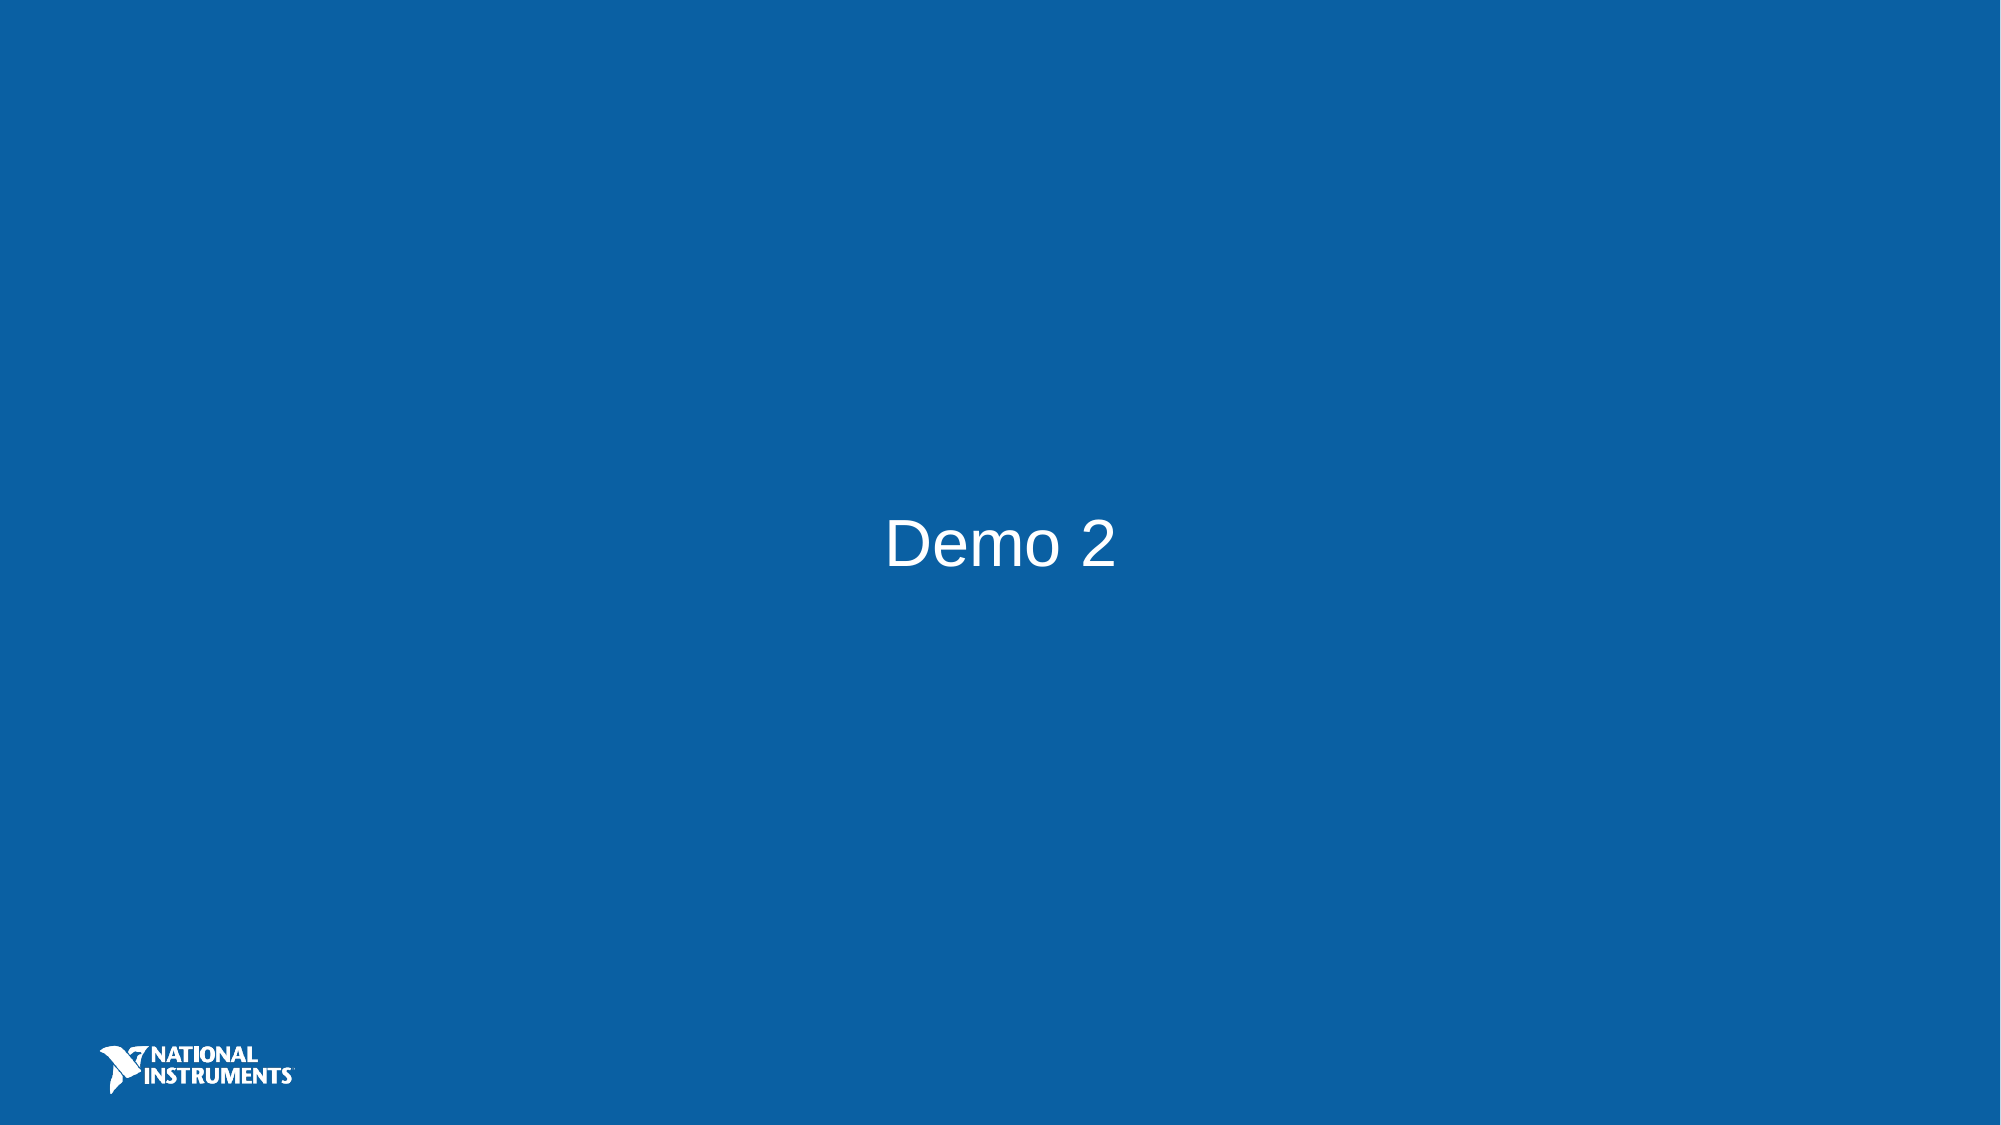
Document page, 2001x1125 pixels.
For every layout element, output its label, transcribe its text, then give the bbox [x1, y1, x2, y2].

list Demo 2 [0, 453, 2000, 636]
